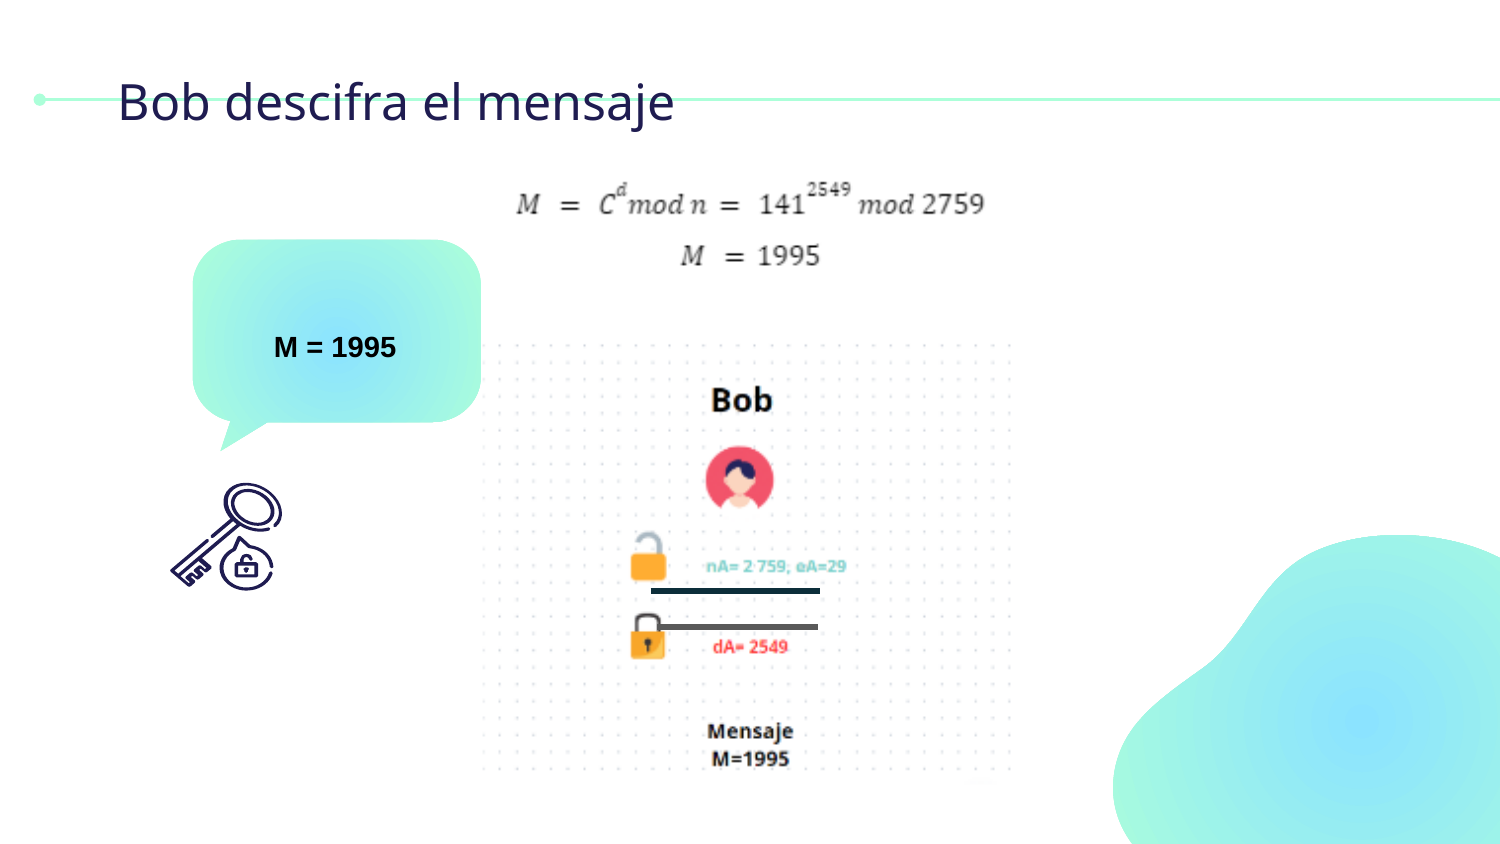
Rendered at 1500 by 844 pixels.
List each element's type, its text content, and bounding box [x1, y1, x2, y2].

title Bob descifra el mensaje [102, 55, 1101, 144]
picture [264, 143, 1236, 816]
text_box [1120, 535, 1500, 844]
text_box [169, 482, 283, 591]
text_box M = 1995 [192, 239, 258, 452]
